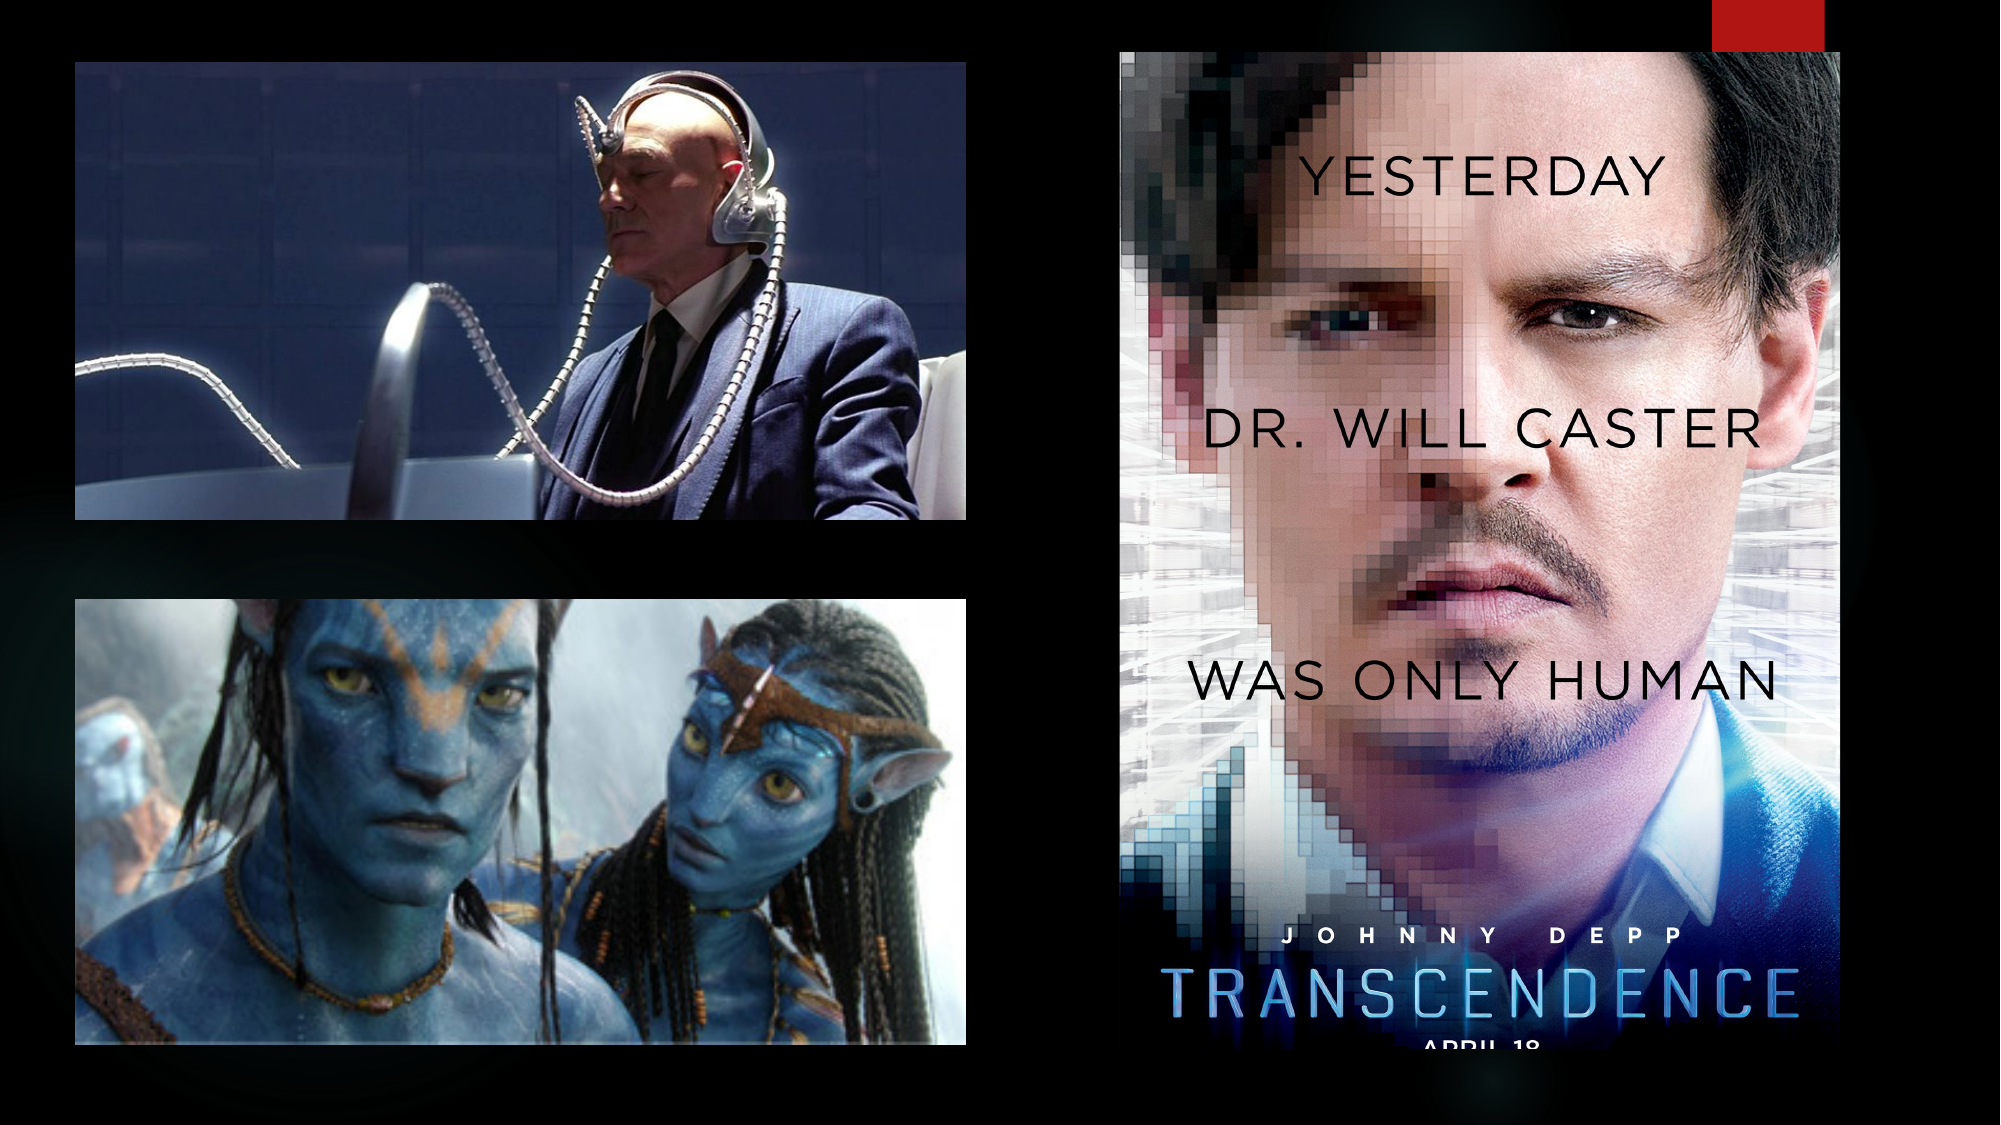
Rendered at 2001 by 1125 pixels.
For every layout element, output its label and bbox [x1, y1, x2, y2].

picture [1119, 0, 1841, 1125]
picture [0, 62, 966, 1125]
